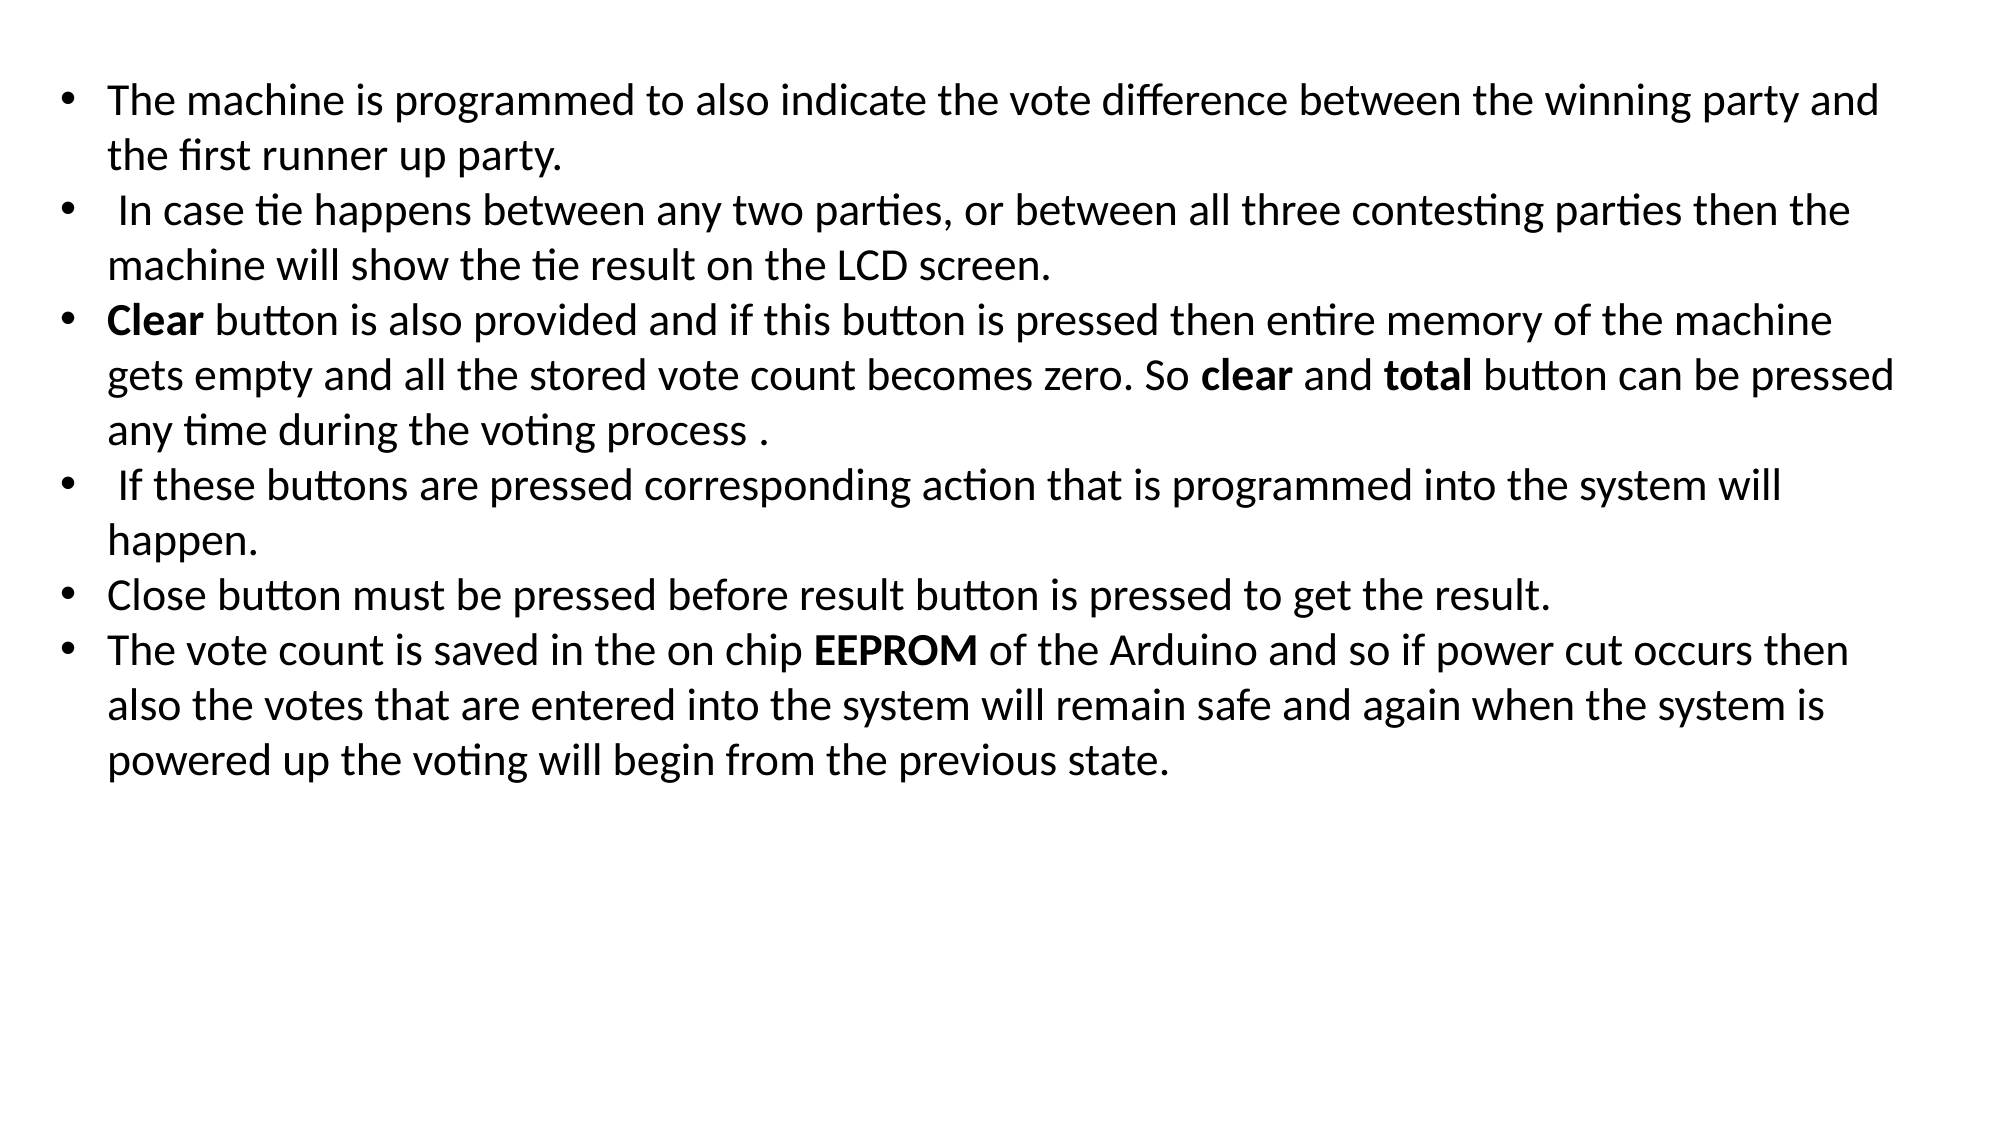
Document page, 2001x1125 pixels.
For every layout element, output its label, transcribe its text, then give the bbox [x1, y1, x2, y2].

text_box The machine is programmed to also indicate the vote difference between the winning party and the first runner up party. In case tie happens between any two parties, or between all three contesting parties then the machine will show the tie result on the LCD screen. Clear button is also provided and if this button is pressed then entire memory of the machine gets empty and all the stored vote count becomes zero. So clear and total button can be pressed any time during the voting process . If these buttons are pressed corresponding action that is programmed into the system will happen. Close button must be pressed before result button is pressed to get the result. The vote count is saved in the on chip EEPROM of the Arduino and so if power cut occurs then also the votes that are entered into the system will remain safe and again when the system is powered up the voting will begin from the previous state. [45, 62, 1936, 793]
